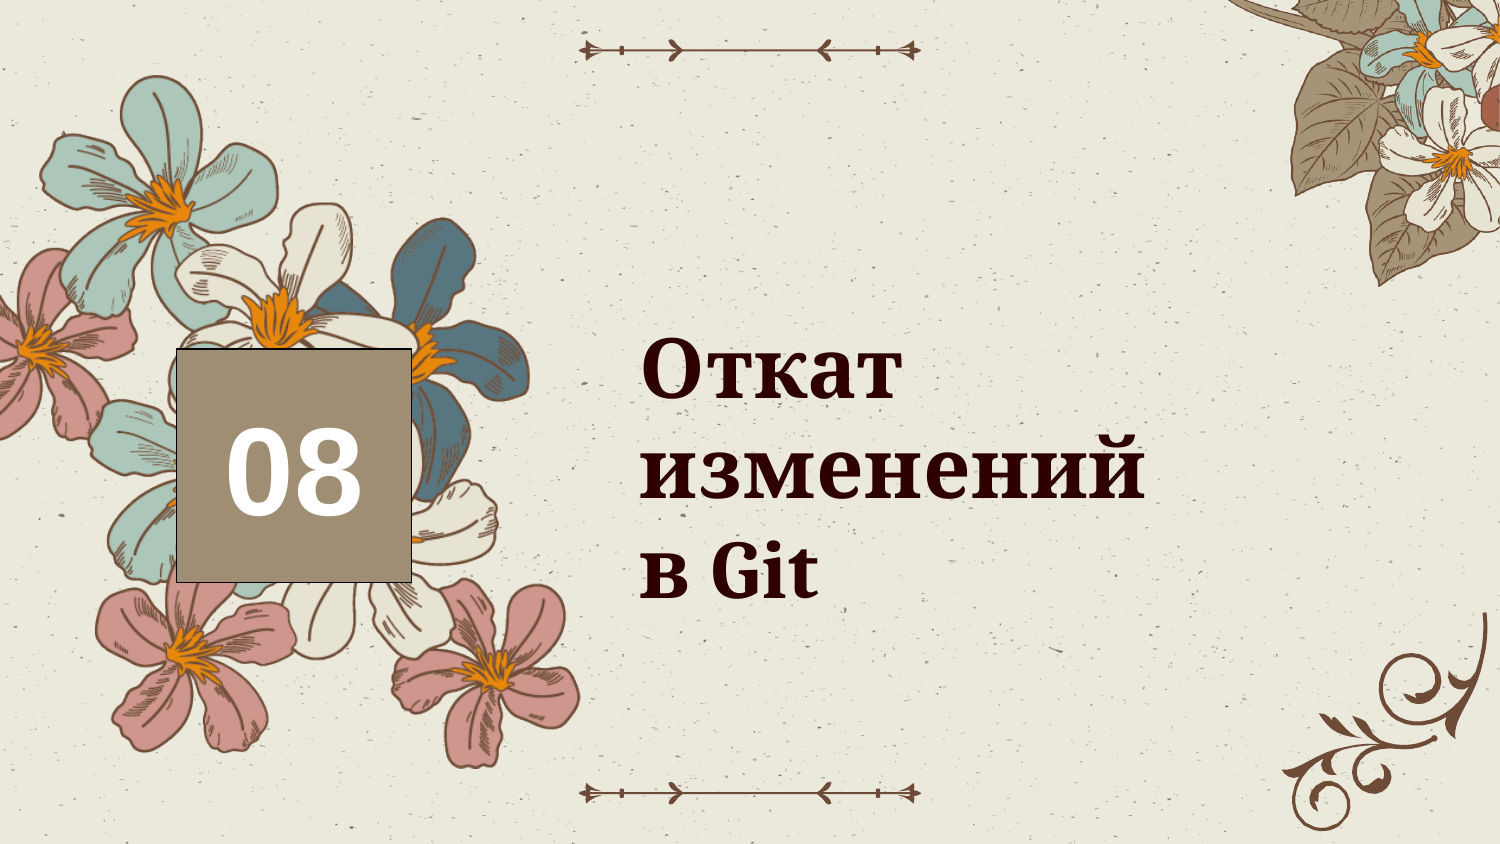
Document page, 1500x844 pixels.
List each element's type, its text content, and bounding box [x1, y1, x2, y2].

picture [0, 0, 1500, 844]
text_box Откат изменений в Git [637, 313, 1206, 616]
text_box 08 [174, 347, 414, 584]
